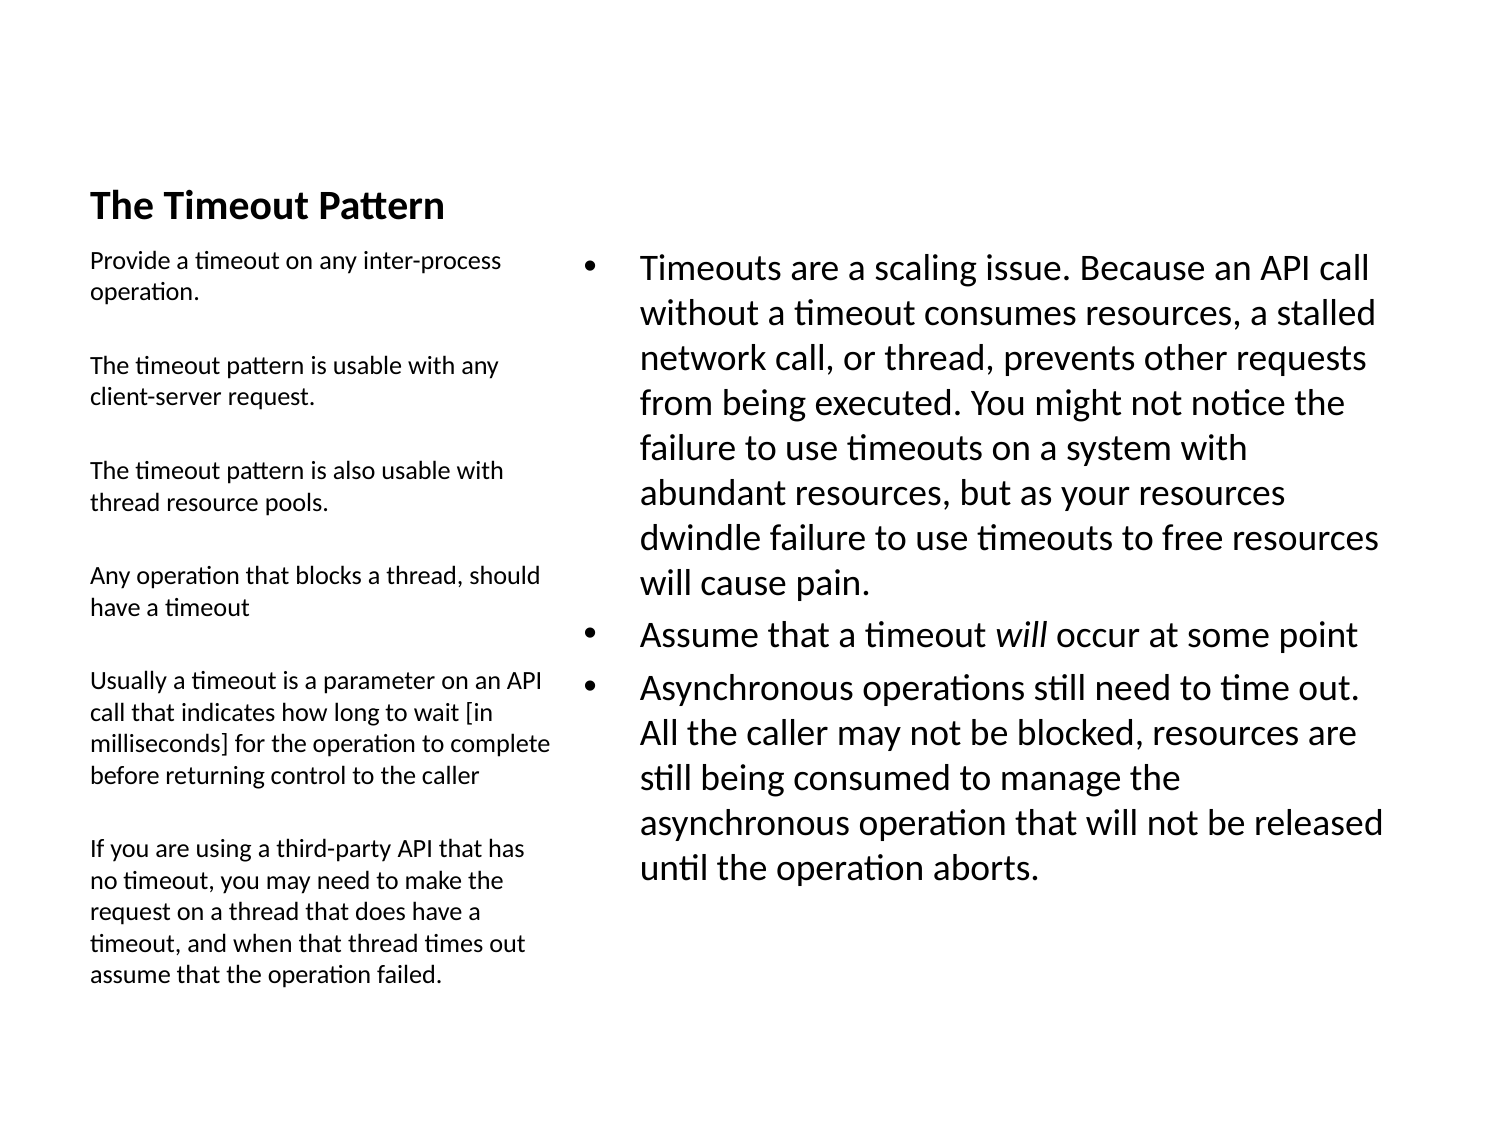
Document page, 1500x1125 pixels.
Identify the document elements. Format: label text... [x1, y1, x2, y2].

list Provide a timeout on any inter-process operation. The timeout pattern is usable with any client-server request. The timeout pattern is also usable with thread resource pools. Any operation that blocks a thread, should have a timeout Usually a timeout is a parameter on an API call that indicates how long to wait [in milliseconds] for the operation to complete before returning control to the caller If you are using a third-party API that has no timeout, you may need to make the request on a thread that does have a timeout, and when that thread times out assume that the operation failed. [75, 235, 569, 1005]
title The Timeout Pattern [75, 44, 569, 235]
list Timeouts are a scaling issue. Because an API call without a timeout consumes resources, a stalled network call, or thread, prevents other requests from being executed. You might not notice the failure to use timeouts on a system with abundant resources, but as your resources dwindle failure to use timeouts to free resources will cause pain. Assume that a timeout will occur at some point Asynchronous operations still need to time out. All the caller may not be blocked, resources are still being consumed to manage the asynchronous operation that will not be released until the operation aborts. [569, 235, 1407, 928]
